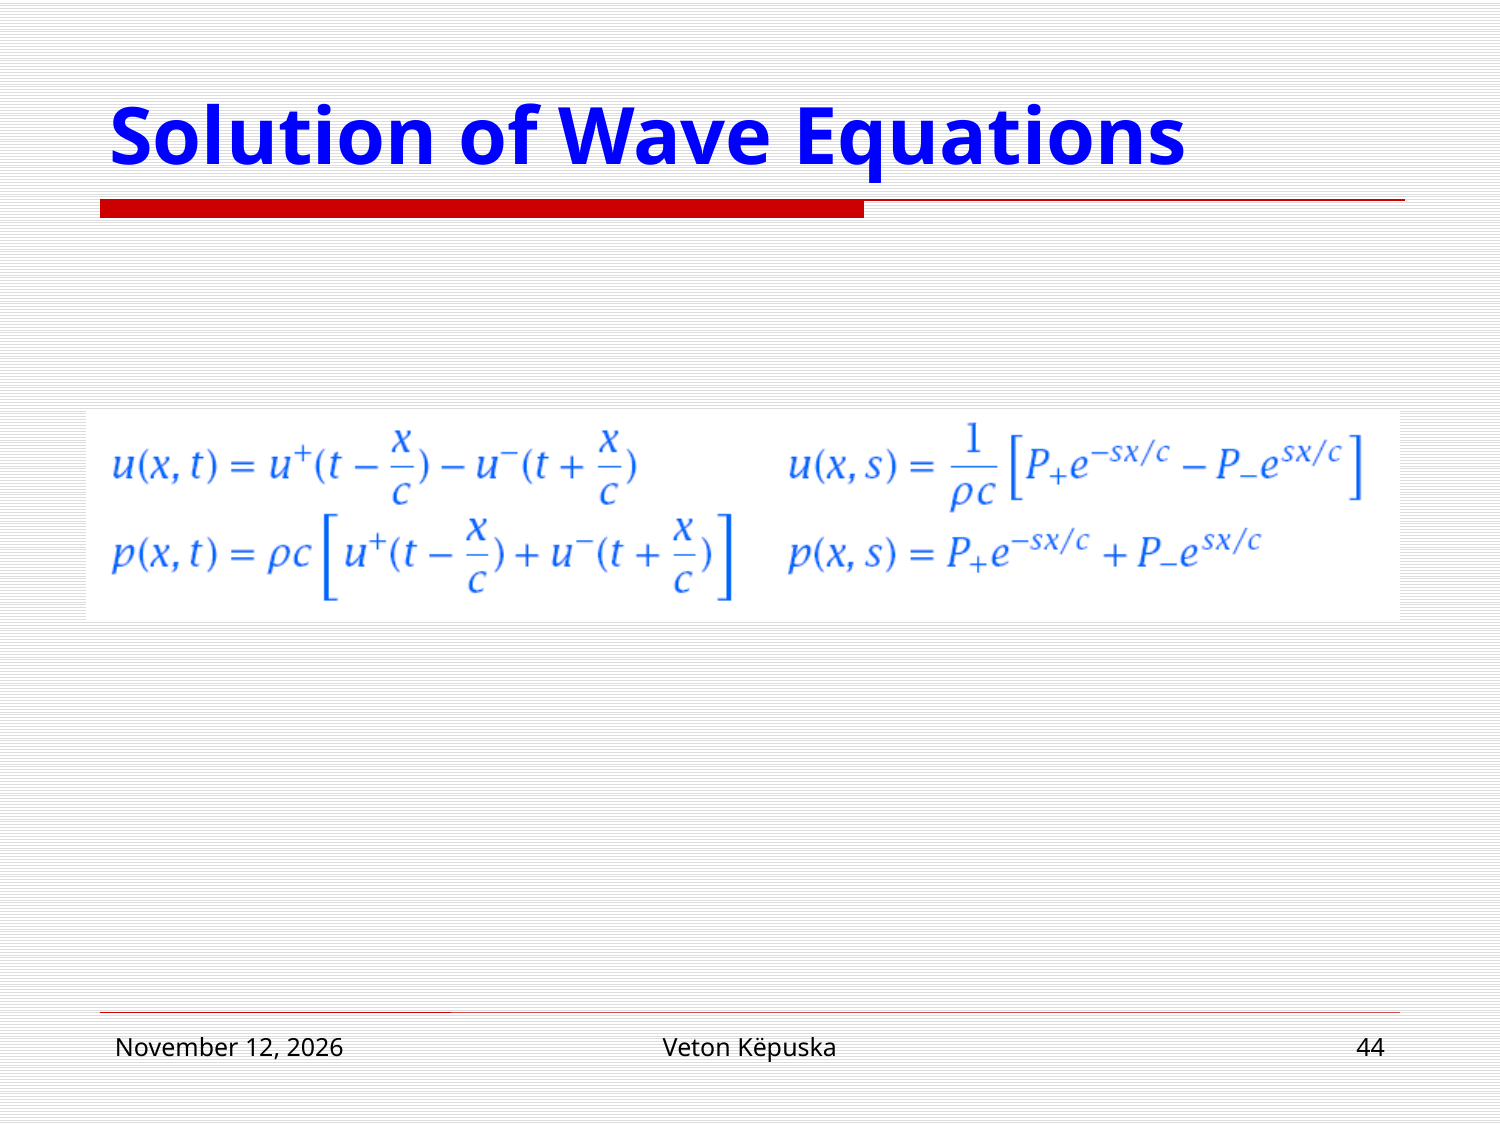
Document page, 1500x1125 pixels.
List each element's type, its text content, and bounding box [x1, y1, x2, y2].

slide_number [99, 1024, 426, 1103]
title Solution of Wave Equations [93, 49, 1407, 188]
slide_number 44 [1074, 1024, 1401, 1103]
footer Veton Këpuska [512, 1024, 988, 1103]
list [86, 409, 1400, 621]
